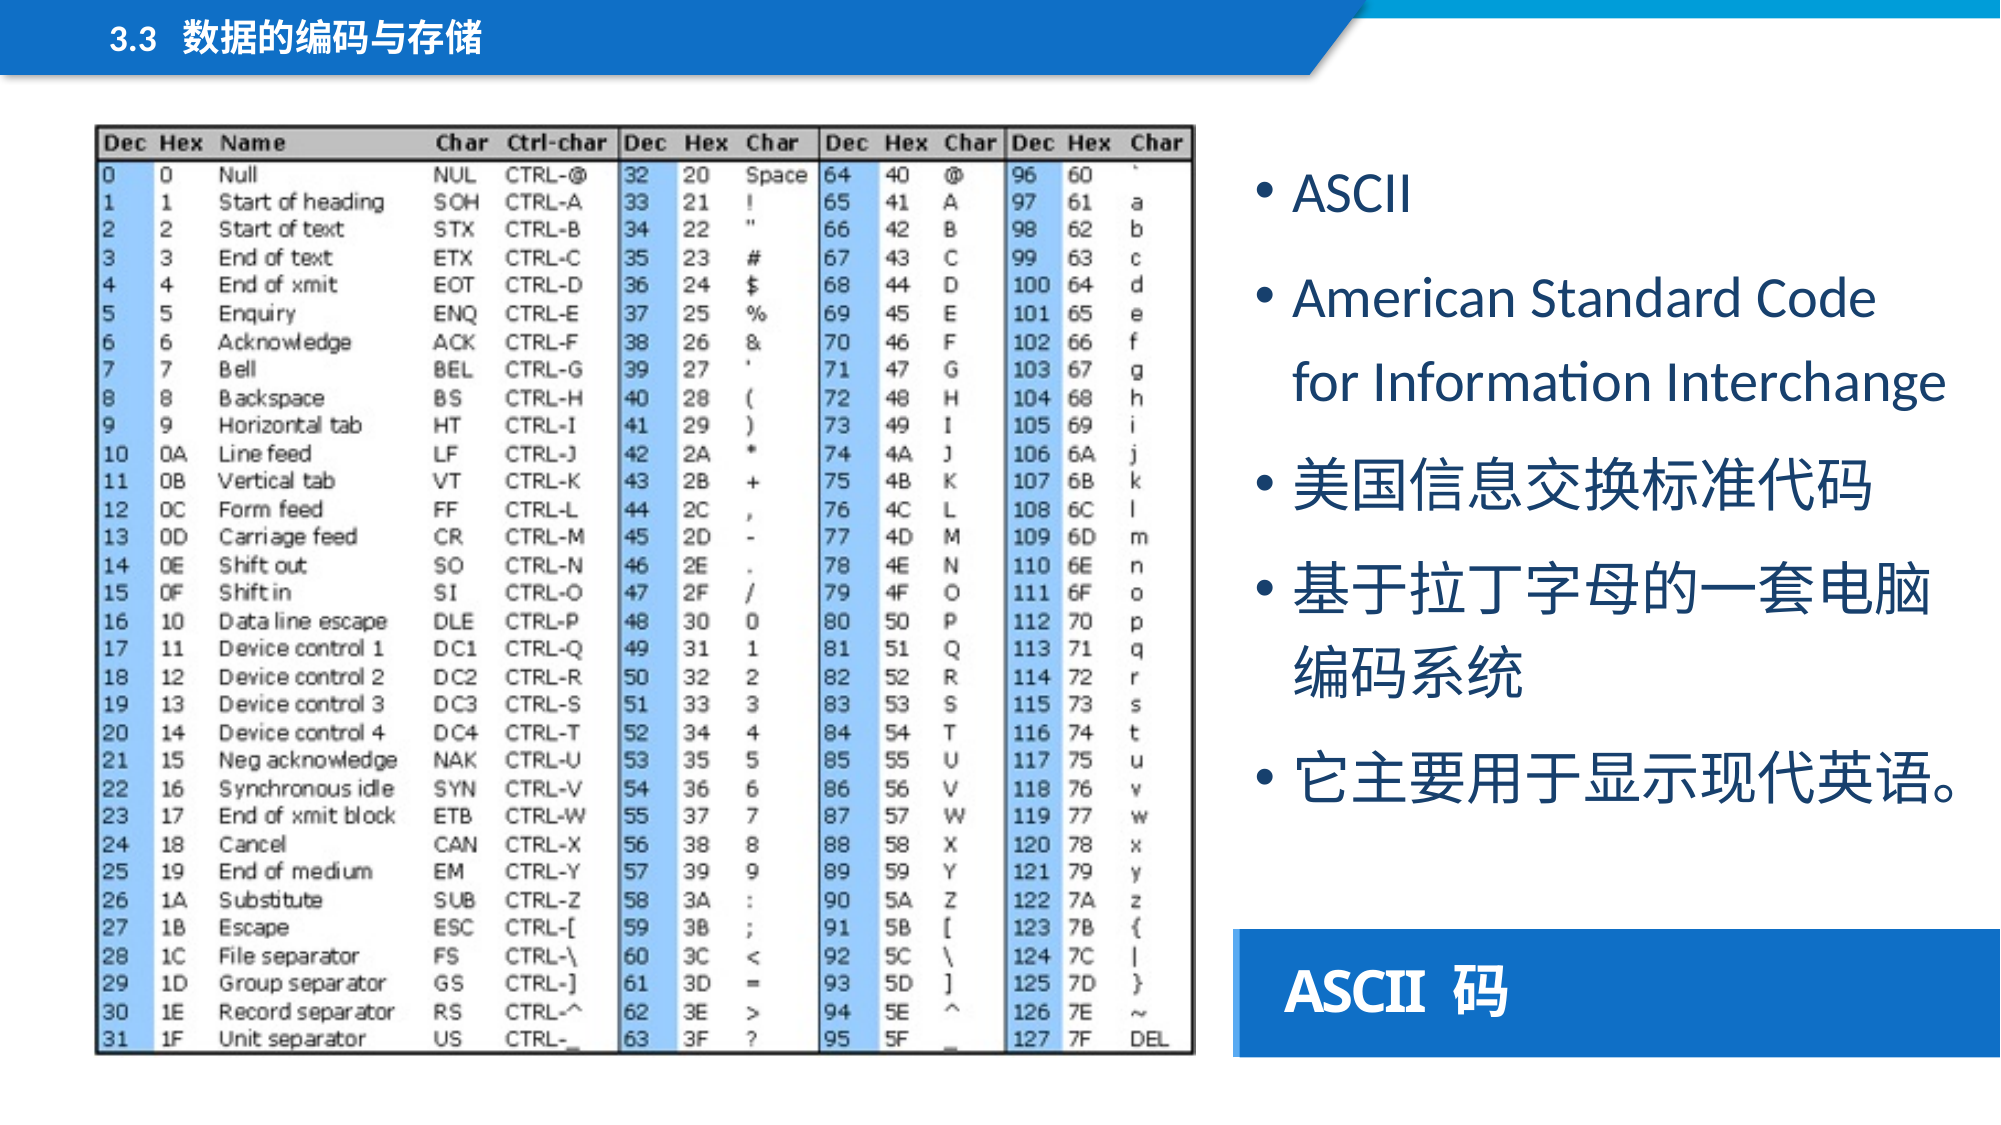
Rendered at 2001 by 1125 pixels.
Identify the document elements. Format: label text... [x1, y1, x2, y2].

list 3.3 数据的编码与存储 [93, 11, 1138, 68]
picture [93, 123, 1196, 1058]
list ASCII American Standard Code for Information Interchange 美国信息交换标准代码 基于拉丁字母的一套电脑编码系统 它主要用于显示现代英语。 [1239, 133, 1967, 869]
list ASCII 码 [1239, 929, 2000, 1058]
